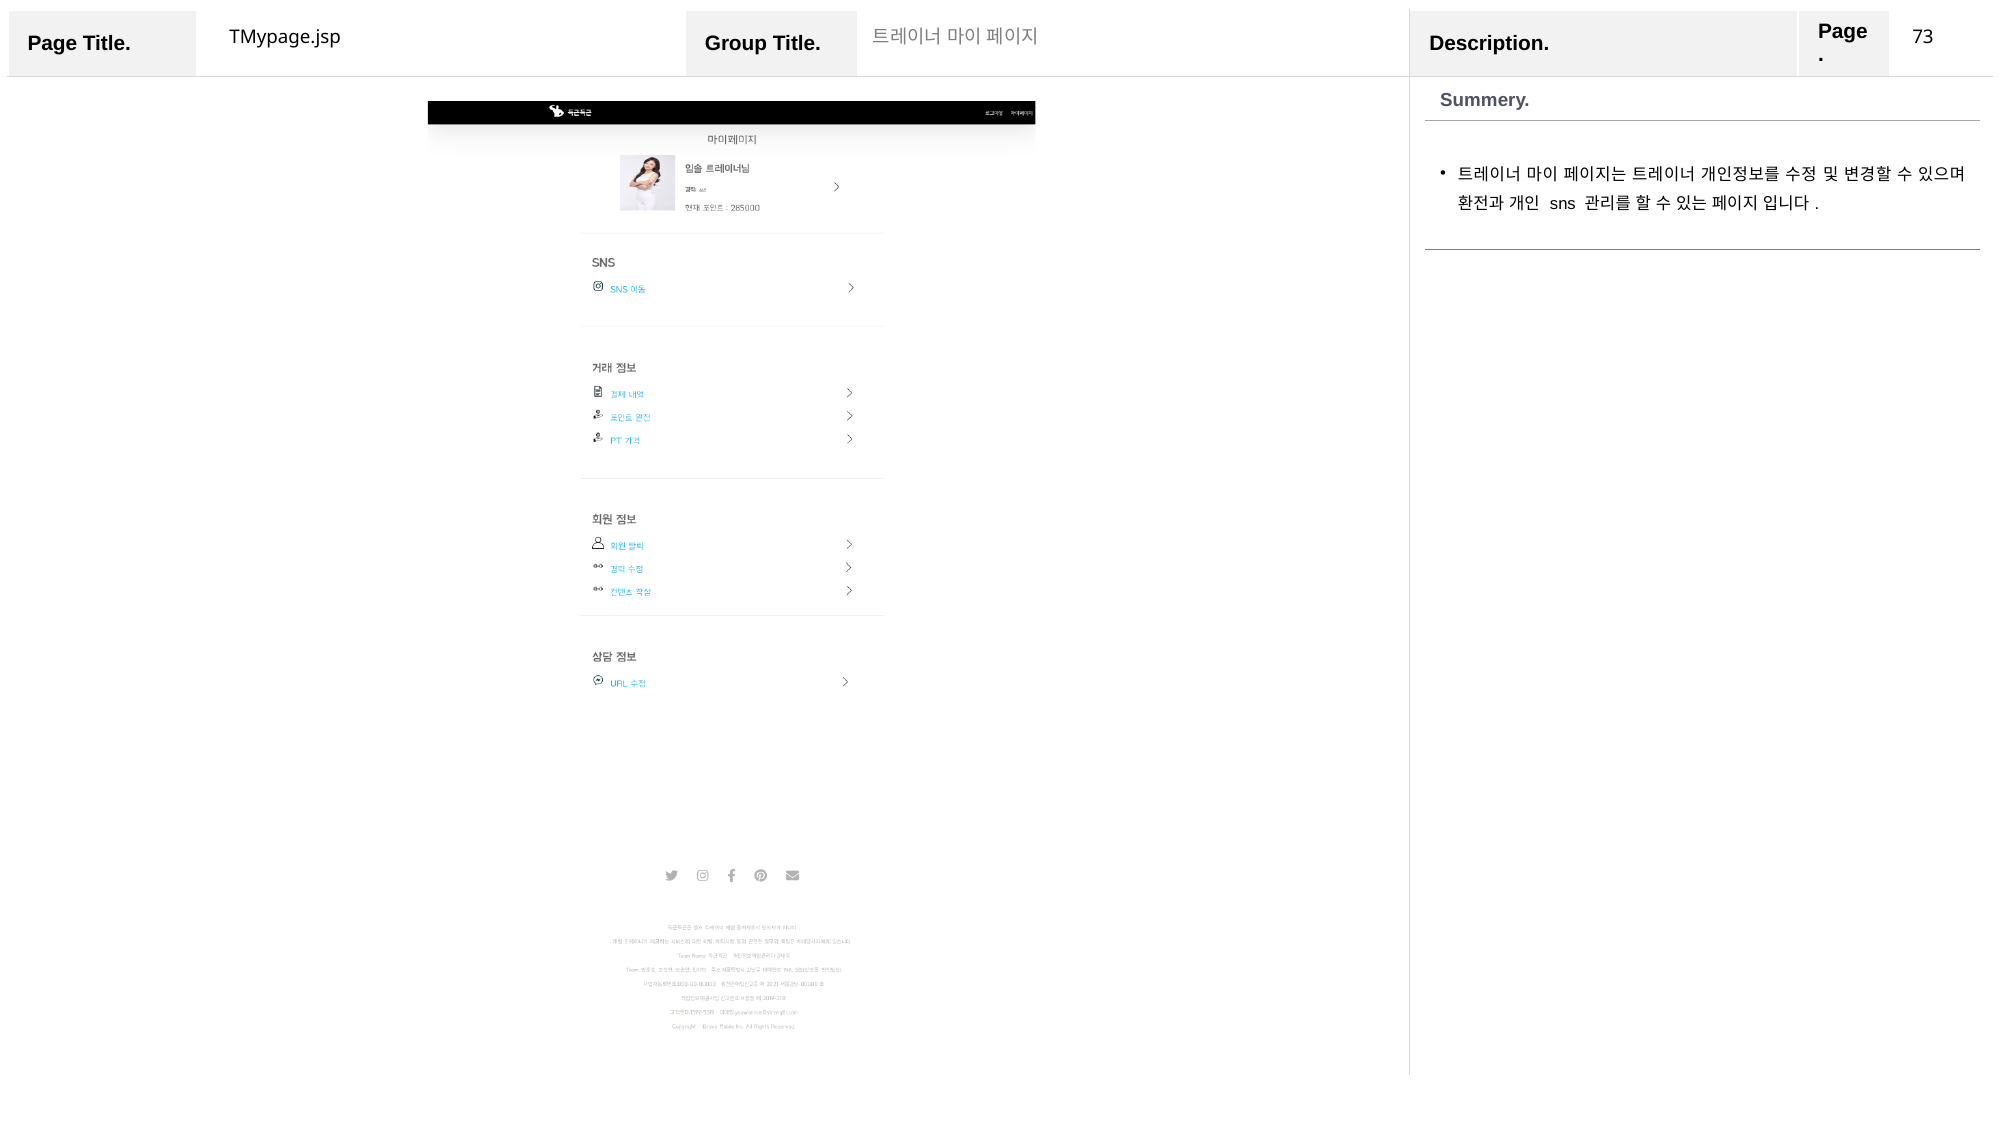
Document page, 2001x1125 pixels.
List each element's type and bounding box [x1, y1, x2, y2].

text_box [1897, 17, 2000, 58]
picture [427, 101, 1036, 1086]
table_cell [1425, 121, 1980, 249]
list [196, 18, 684, 55]
table_header [1425, 78, 1980, 120]
list [858, 18, 1405, 55]
